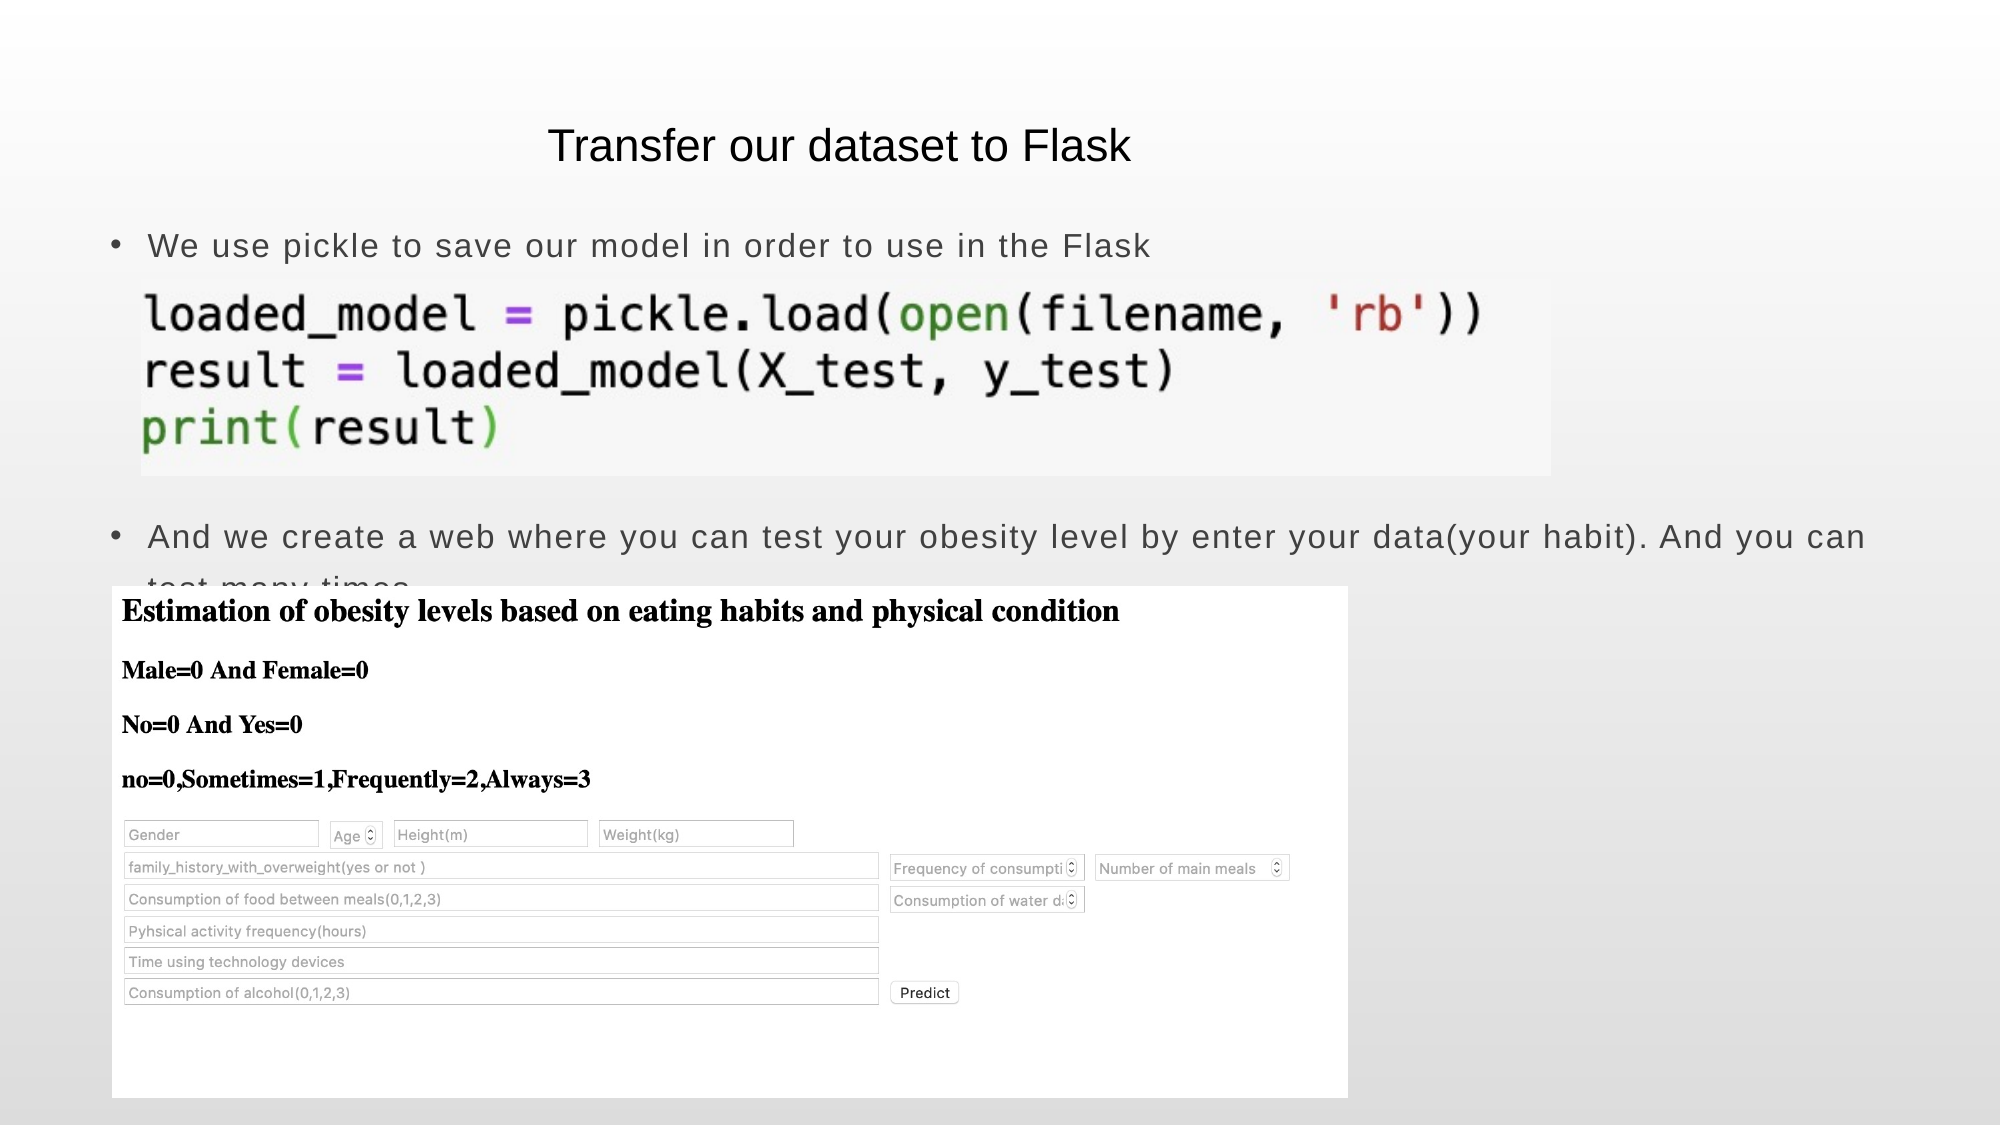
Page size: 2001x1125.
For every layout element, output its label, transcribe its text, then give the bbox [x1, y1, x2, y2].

picture [141, 278, 1552, 476]
text_box Transfer our dataset to Flask [547, 115, 1146, 171]
picture [112, 586, 1349, 1098]
list We use pickle to save our model in order to use in the Flask And we create a web where you can test your obesity level by enter your data(your habit). And you can test many times [109, 212, 1891, 1041]
